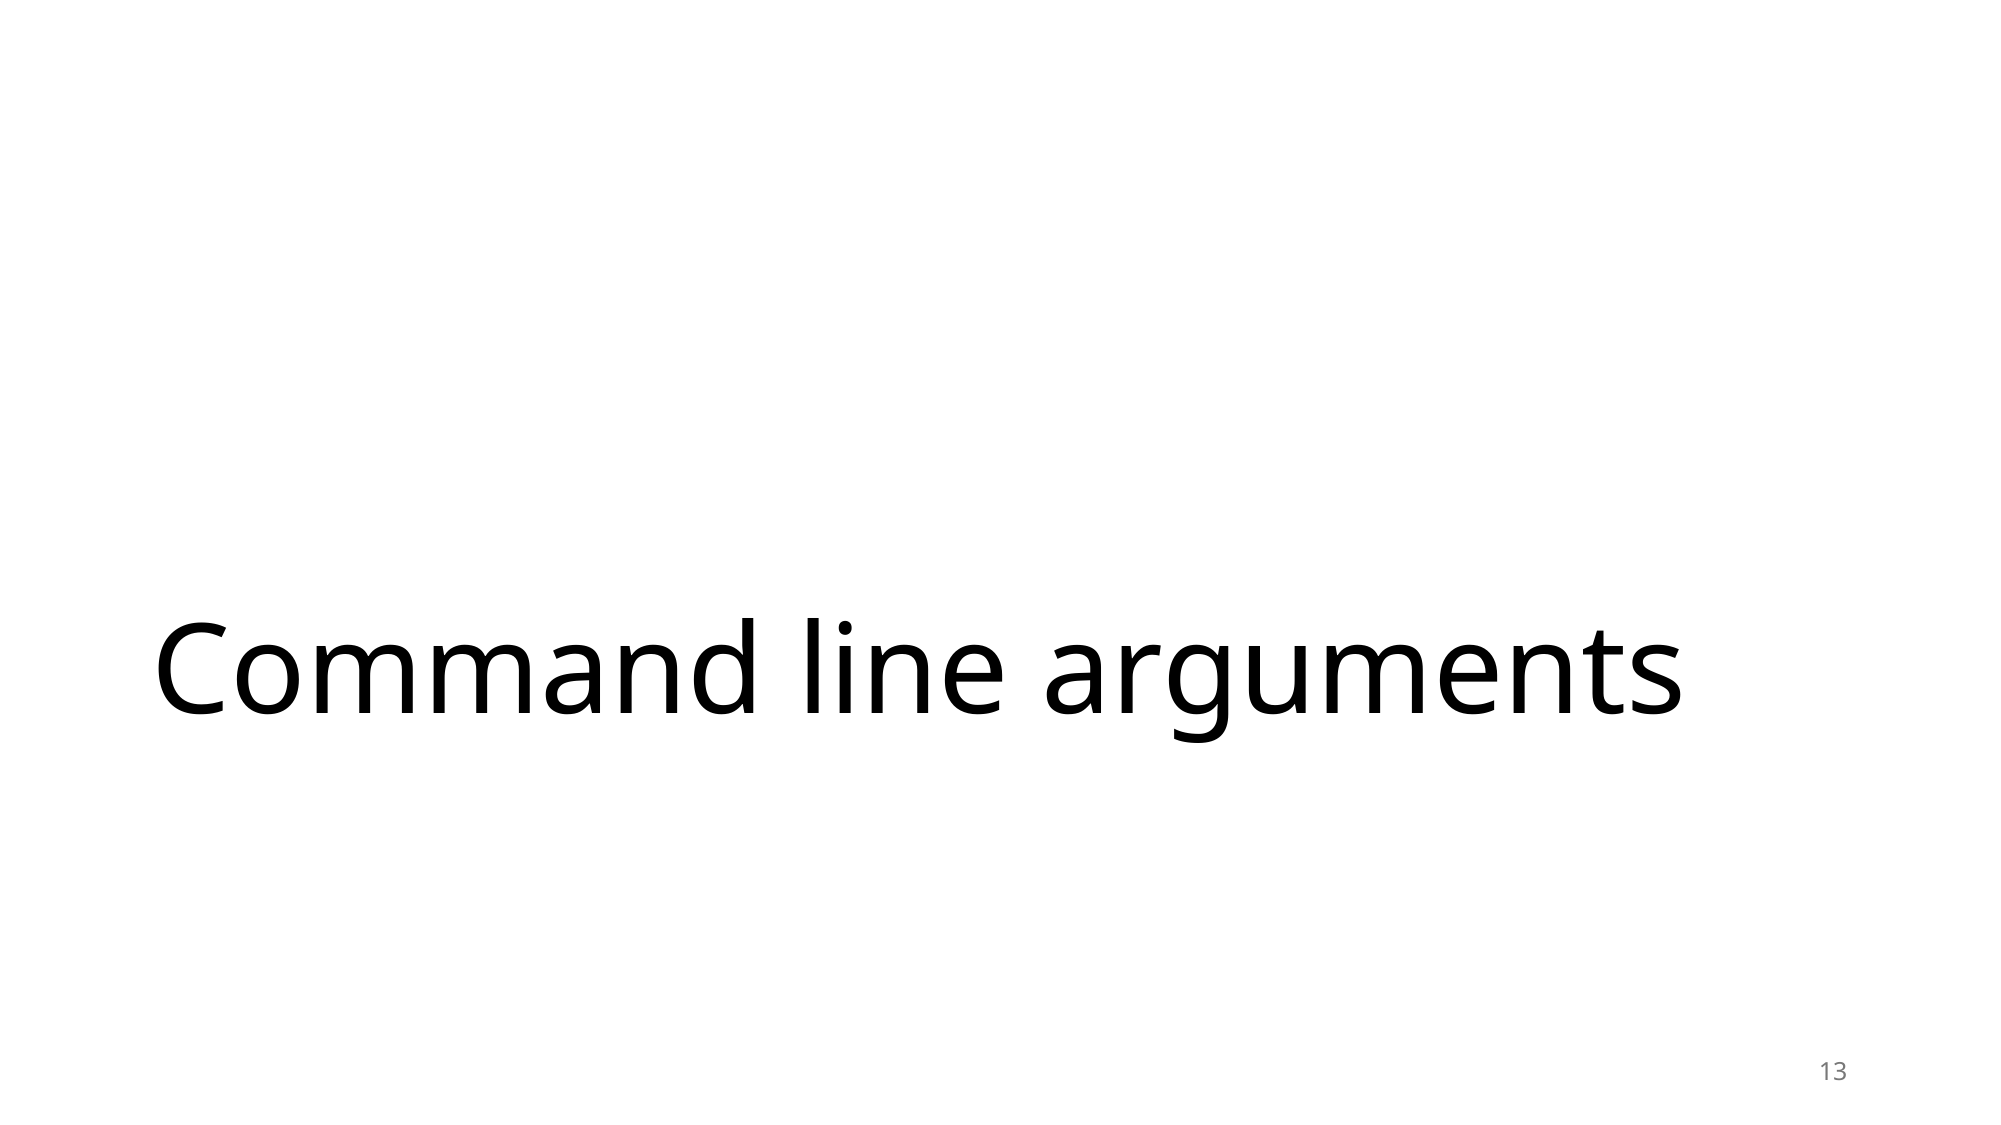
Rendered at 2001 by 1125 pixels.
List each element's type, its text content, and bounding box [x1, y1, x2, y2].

title Command line arguments [136, 280, 1862, 749]
slide_number 13 [1412, 1042, 1863, 1103]
